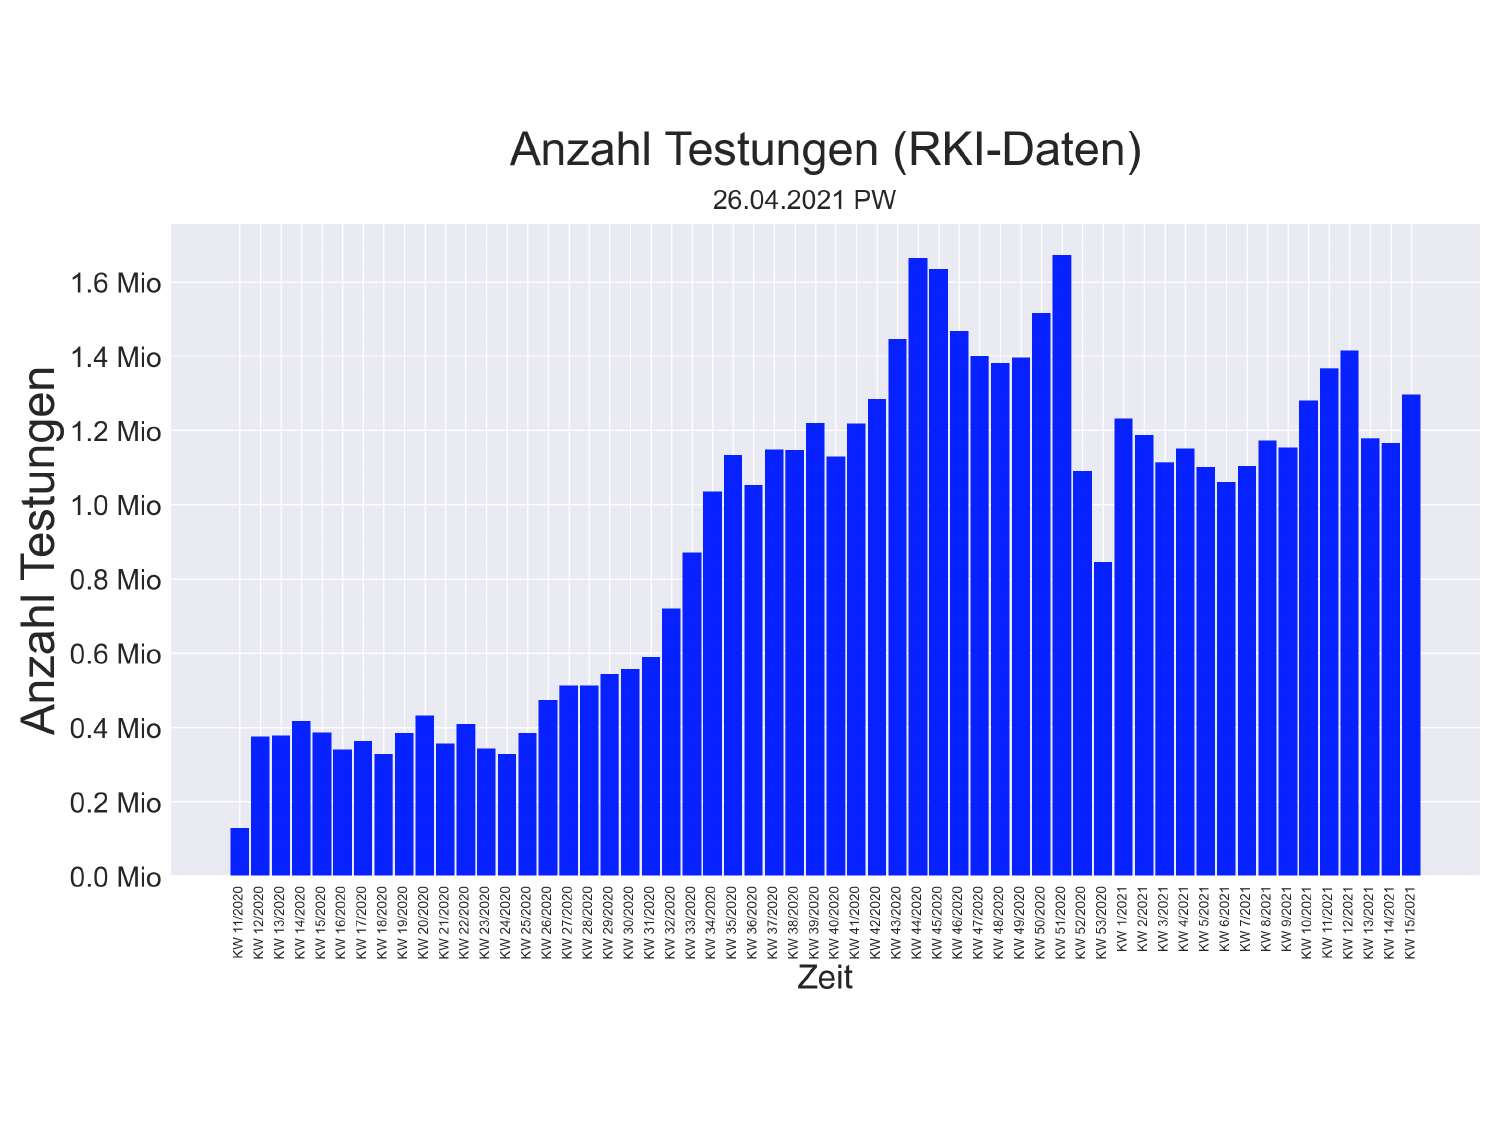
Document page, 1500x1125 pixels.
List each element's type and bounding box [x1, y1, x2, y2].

picture [11, 120, 1489, 1004]
